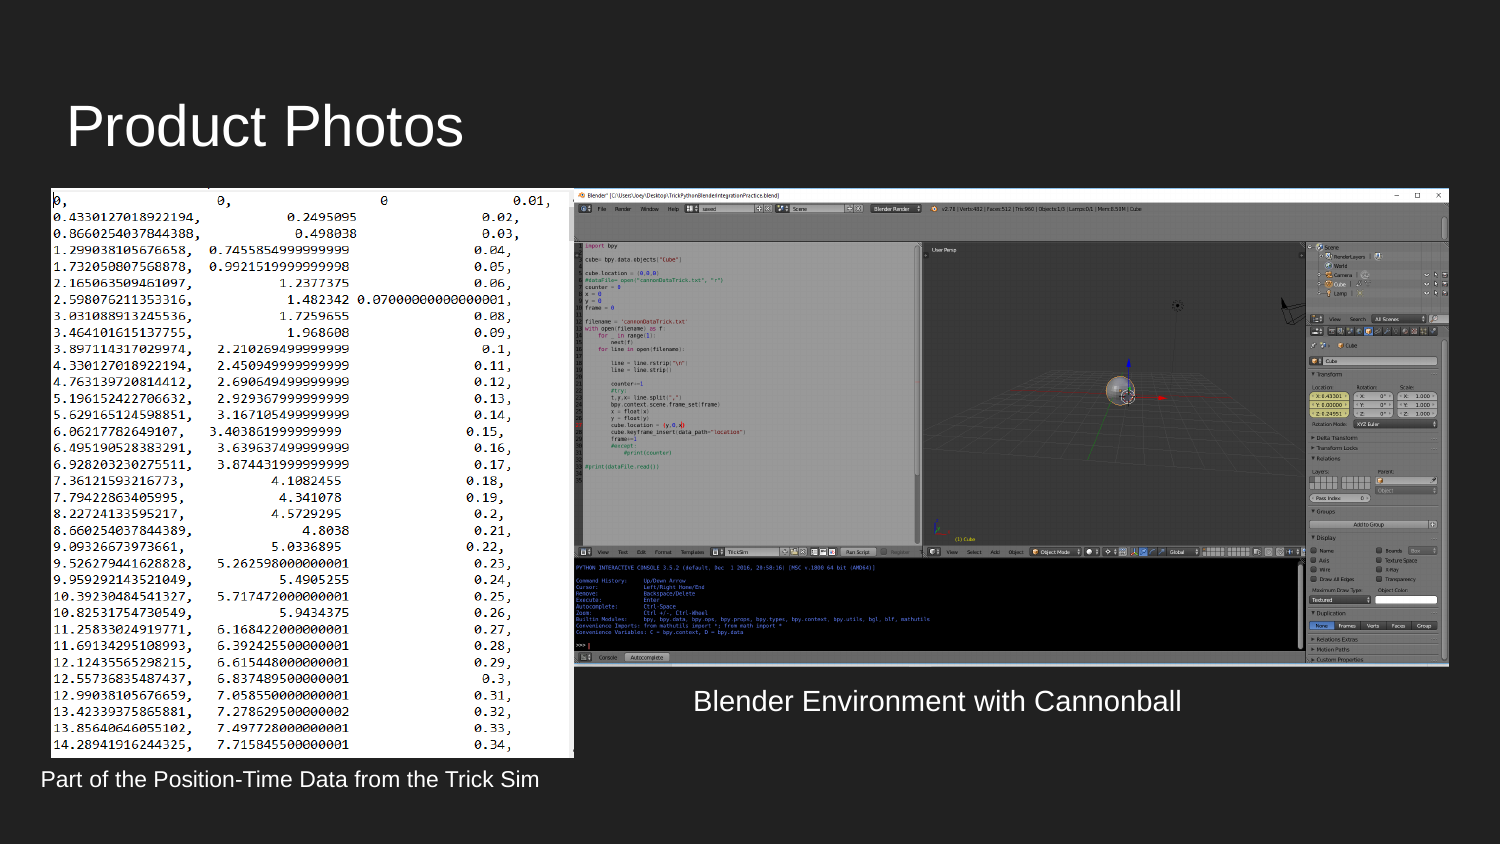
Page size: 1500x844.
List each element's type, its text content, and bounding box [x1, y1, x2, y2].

picture [50, 188, 1450, 758]
text_box Blender Environment with Cannonball [678, 675, 1321, 719]
title Product Photos [51, 72, 1449, 167]
text_box Part of the Position-Time Data from the Trick Sim [7, 749, 574, 808]
